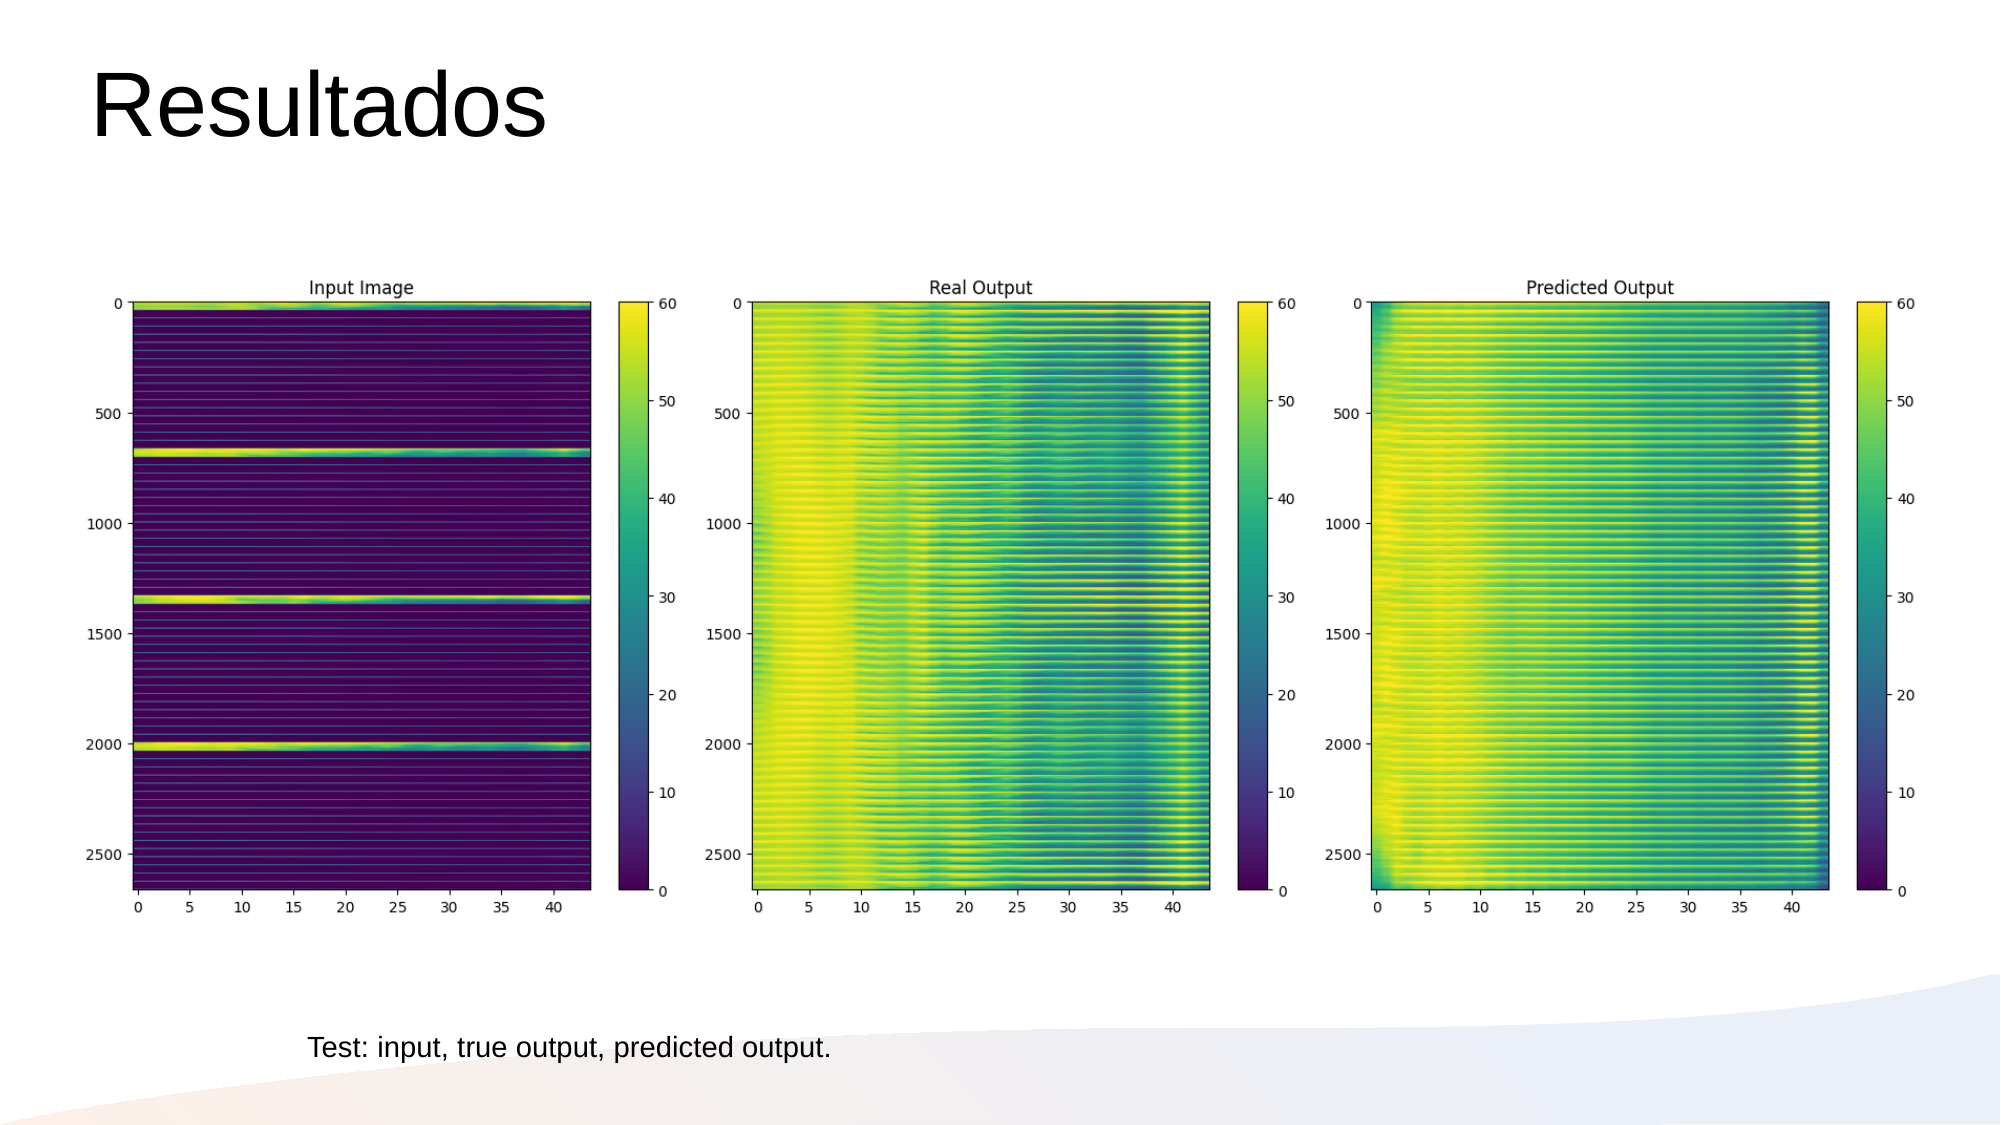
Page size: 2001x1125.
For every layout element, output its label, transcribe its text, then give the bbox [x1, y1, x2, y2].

text_box Resultados [75, 20, 1925, 193]
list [75, 269, 1925, 925]
text_box Test: input, true output, predicted output. [292, 1025, 1643, 1070]
